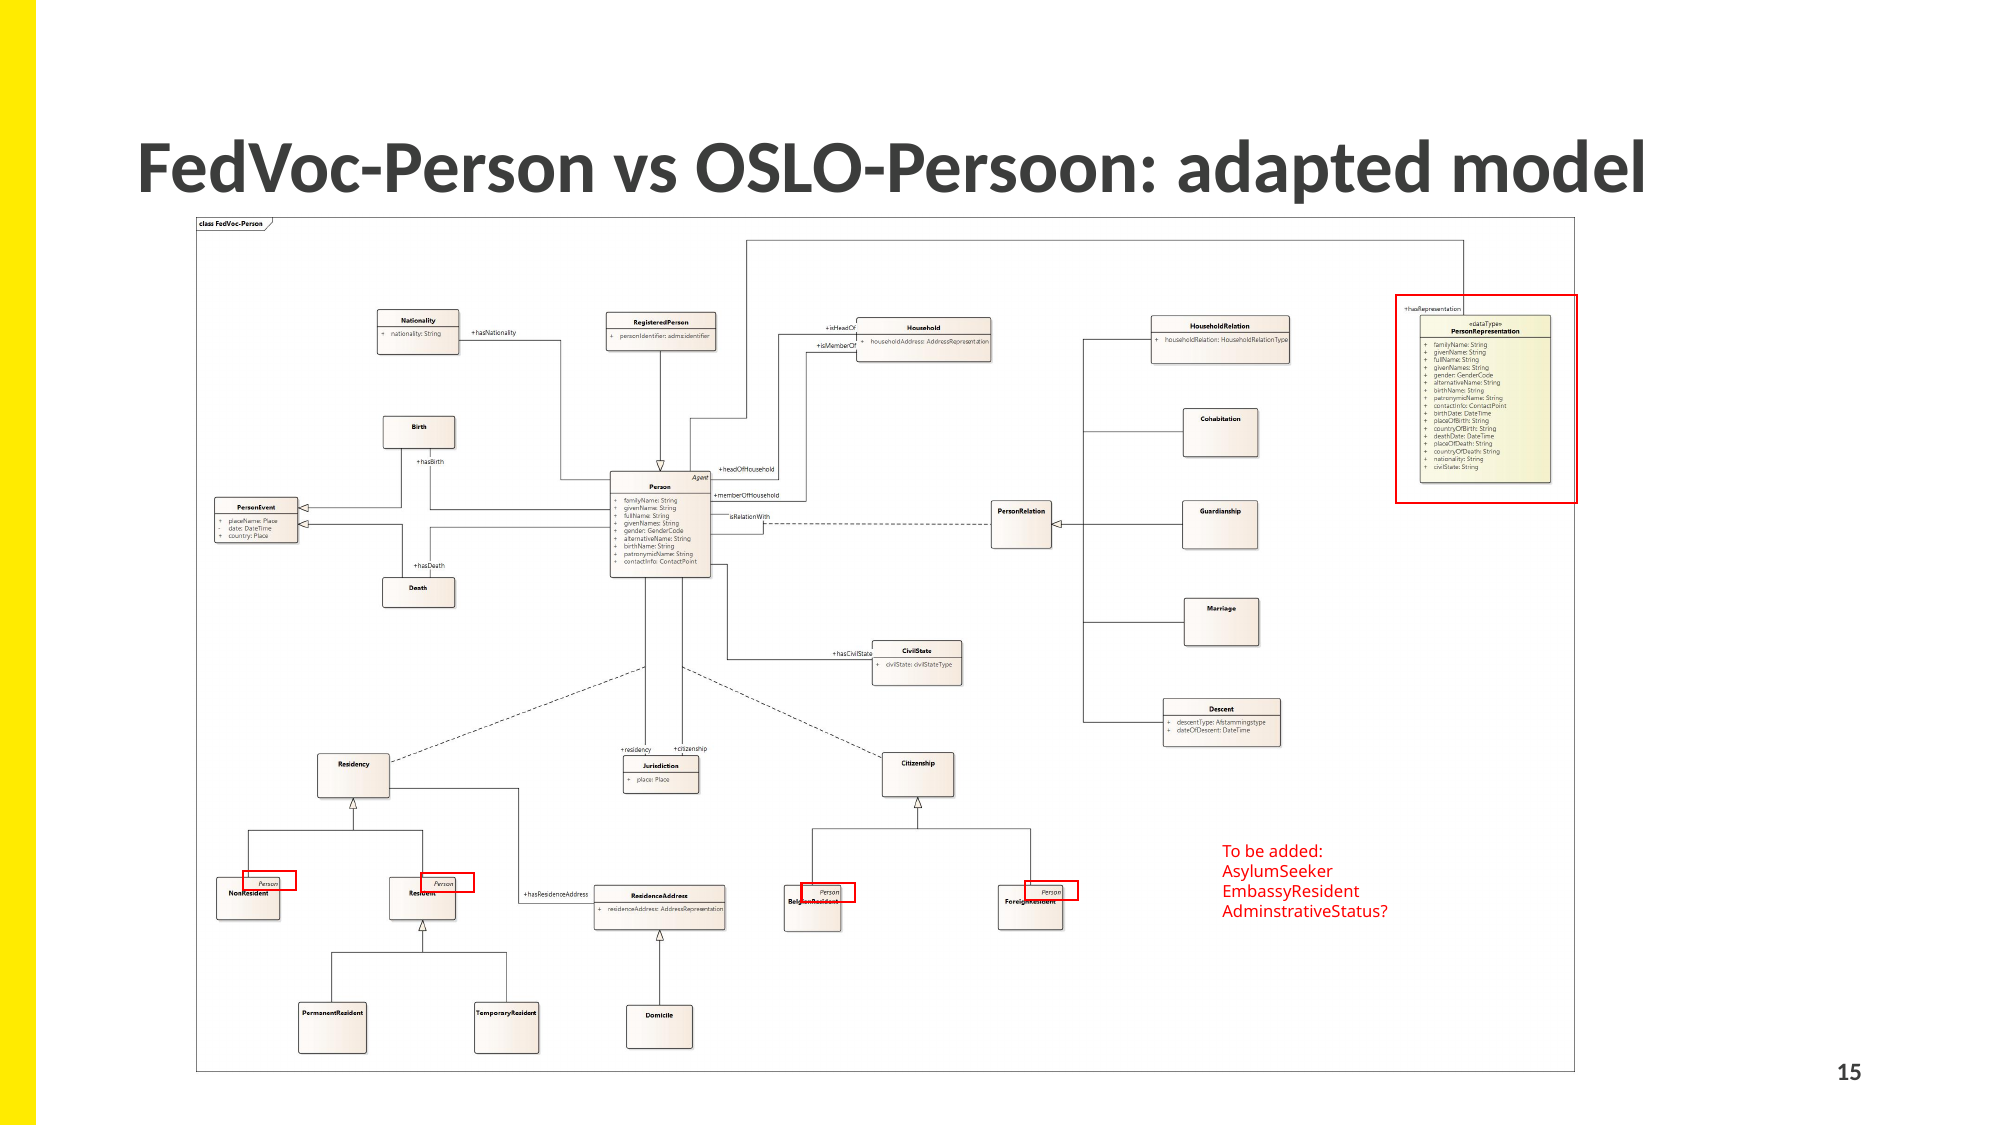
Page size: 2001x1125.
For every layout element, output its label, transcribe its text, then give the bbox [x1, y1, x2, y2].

title FedVoc-Person vs OSLO-Persoon: adapted model [137, 120, 1863, 237]
slide_number 15 [1724, 1040, 1863, 1101]
picture [192, 213, 1578, 1075]
